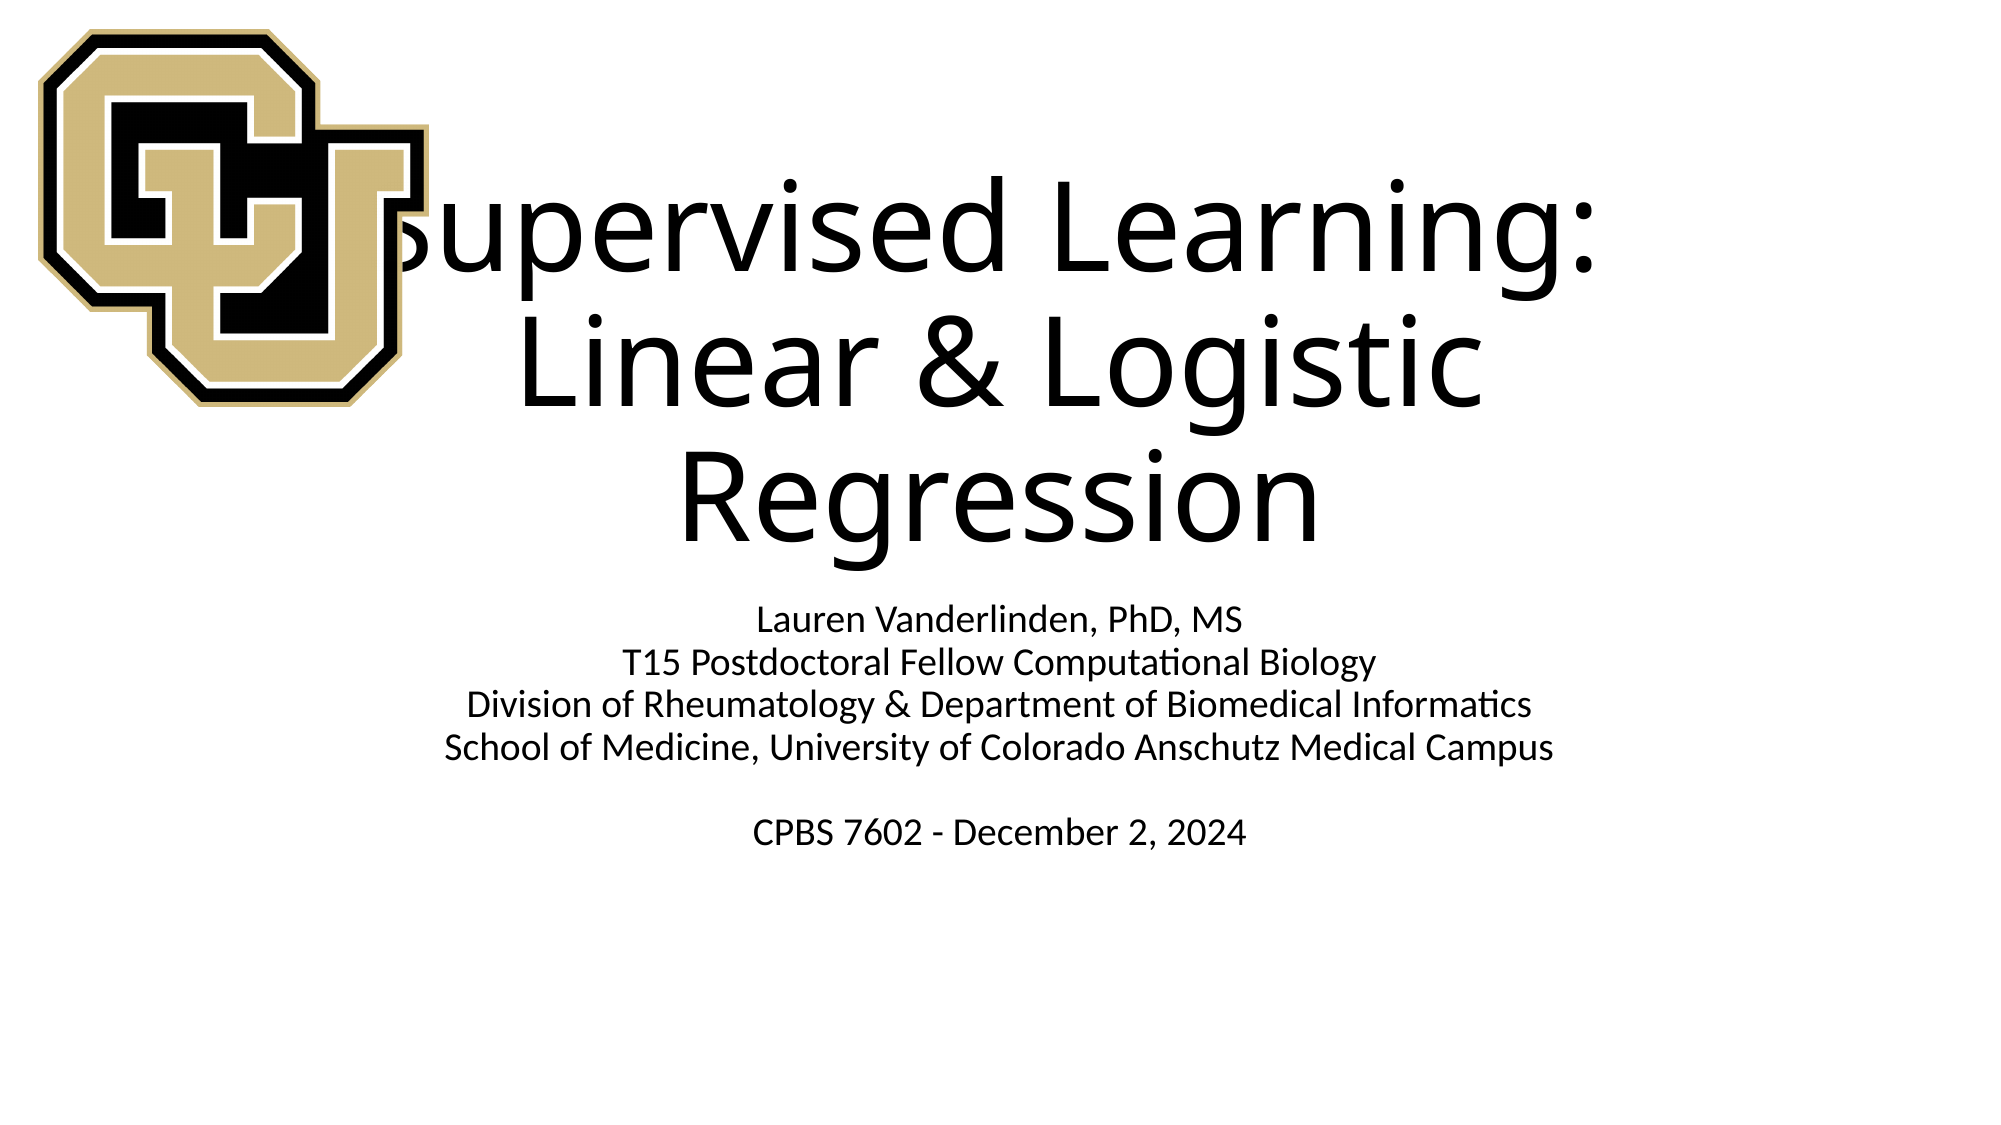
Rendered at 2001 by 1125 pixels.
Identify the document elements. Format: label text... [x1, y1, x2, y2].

picture [38, 29, 429, 407]
subtitle Lauren Vanderlinden, PhD, MS T15 Postdoctoral Fellow Computational Biology Division of Rheumatology & Department of Biomedical Informatics School of Medicine, University of Colorado Anschutz Medical Campus CPBS 7602 - December 2, 2024 [249, 590, 1750, 863]
title Supervised Learning: Linear & Logistic Regression [249, 184, 1750, 576]
